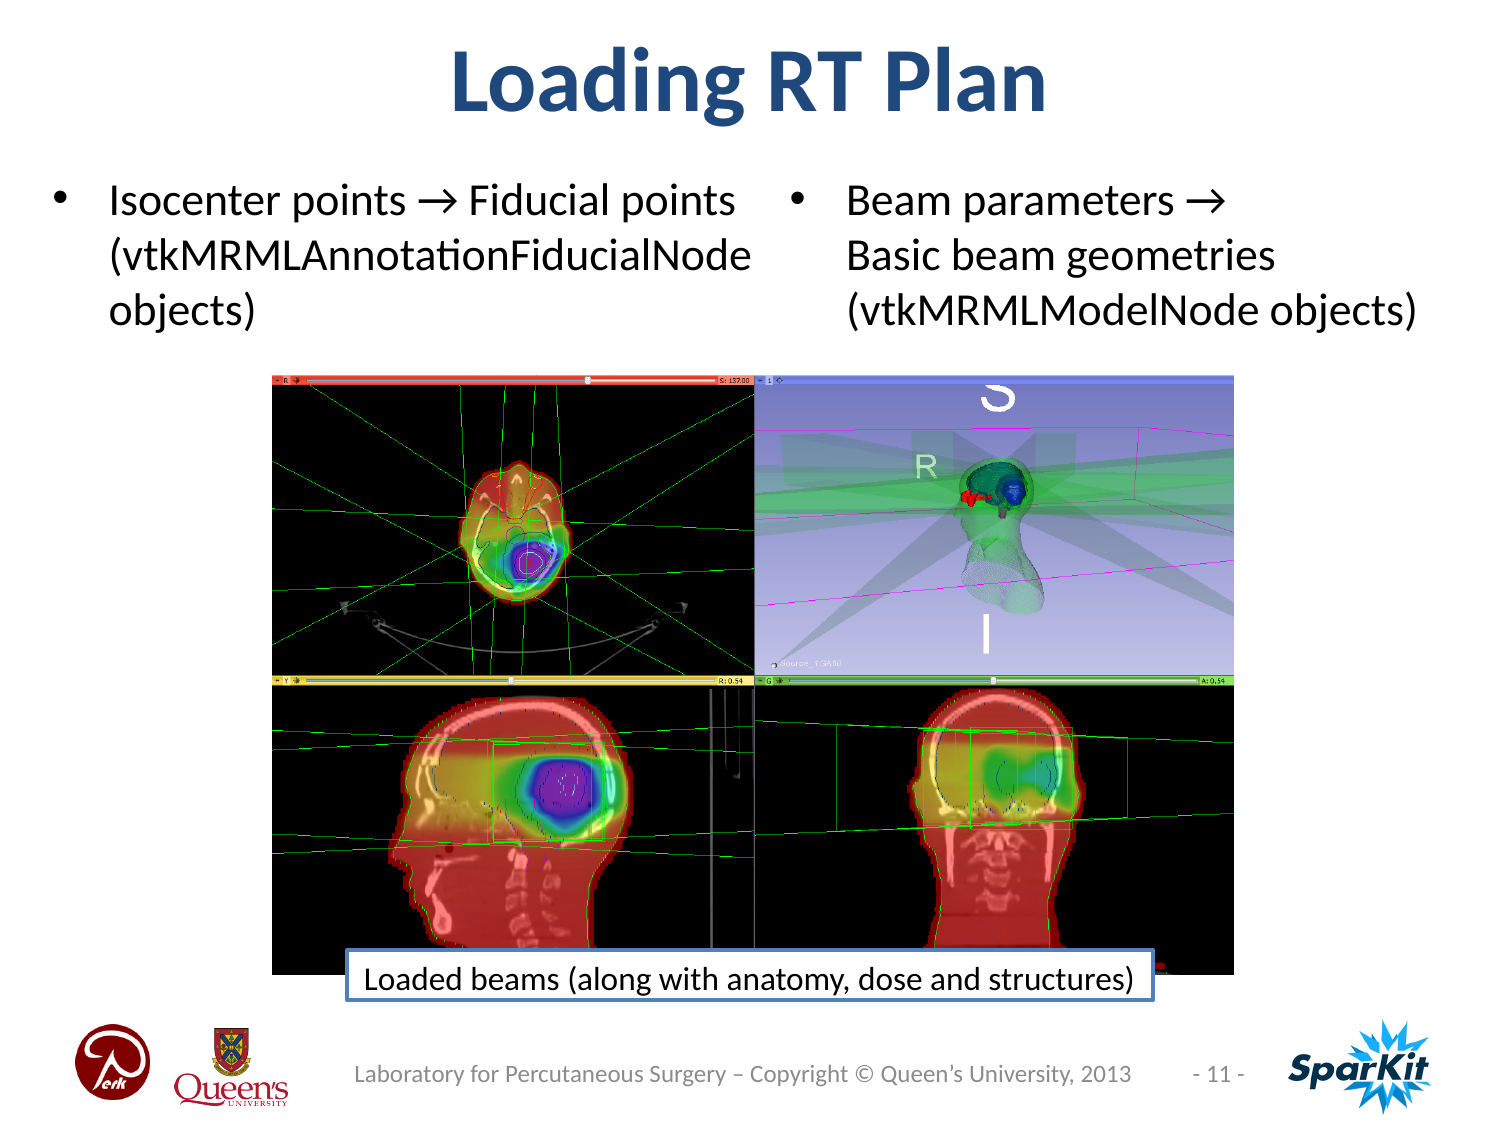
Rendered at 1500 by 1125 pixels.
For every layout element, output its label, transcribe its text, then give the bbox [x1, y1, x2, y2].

picture [174, 1028, 288, 1106]
text_box Isocenter points → Fiducial points (vtkMRMLAnnotationFiducialNode objects) [37, 162, 774, 912]
footer Laboratory for Percutaneous Surgery – Copyright © Queen’s University, 2013 [312, 1042, 1175, 1103]
text_box Loaded beams (along with anatomy, dose and structures) [345, 984, 1155, 1002]
text_box Loading RT Plan [0, 12, 1500, 163]
picture [1287, 1018, 1431, 1115]
slide_number - 11 - [1175, 1042, 1263, 1103]
picture [75, 1024, 150, 1100]
text_box Beam parameters → Basic beam geometries (vtkMRMLModelNode objects) [774, 162, 1500, 913]
picture [271, 374, 1235, 976]
